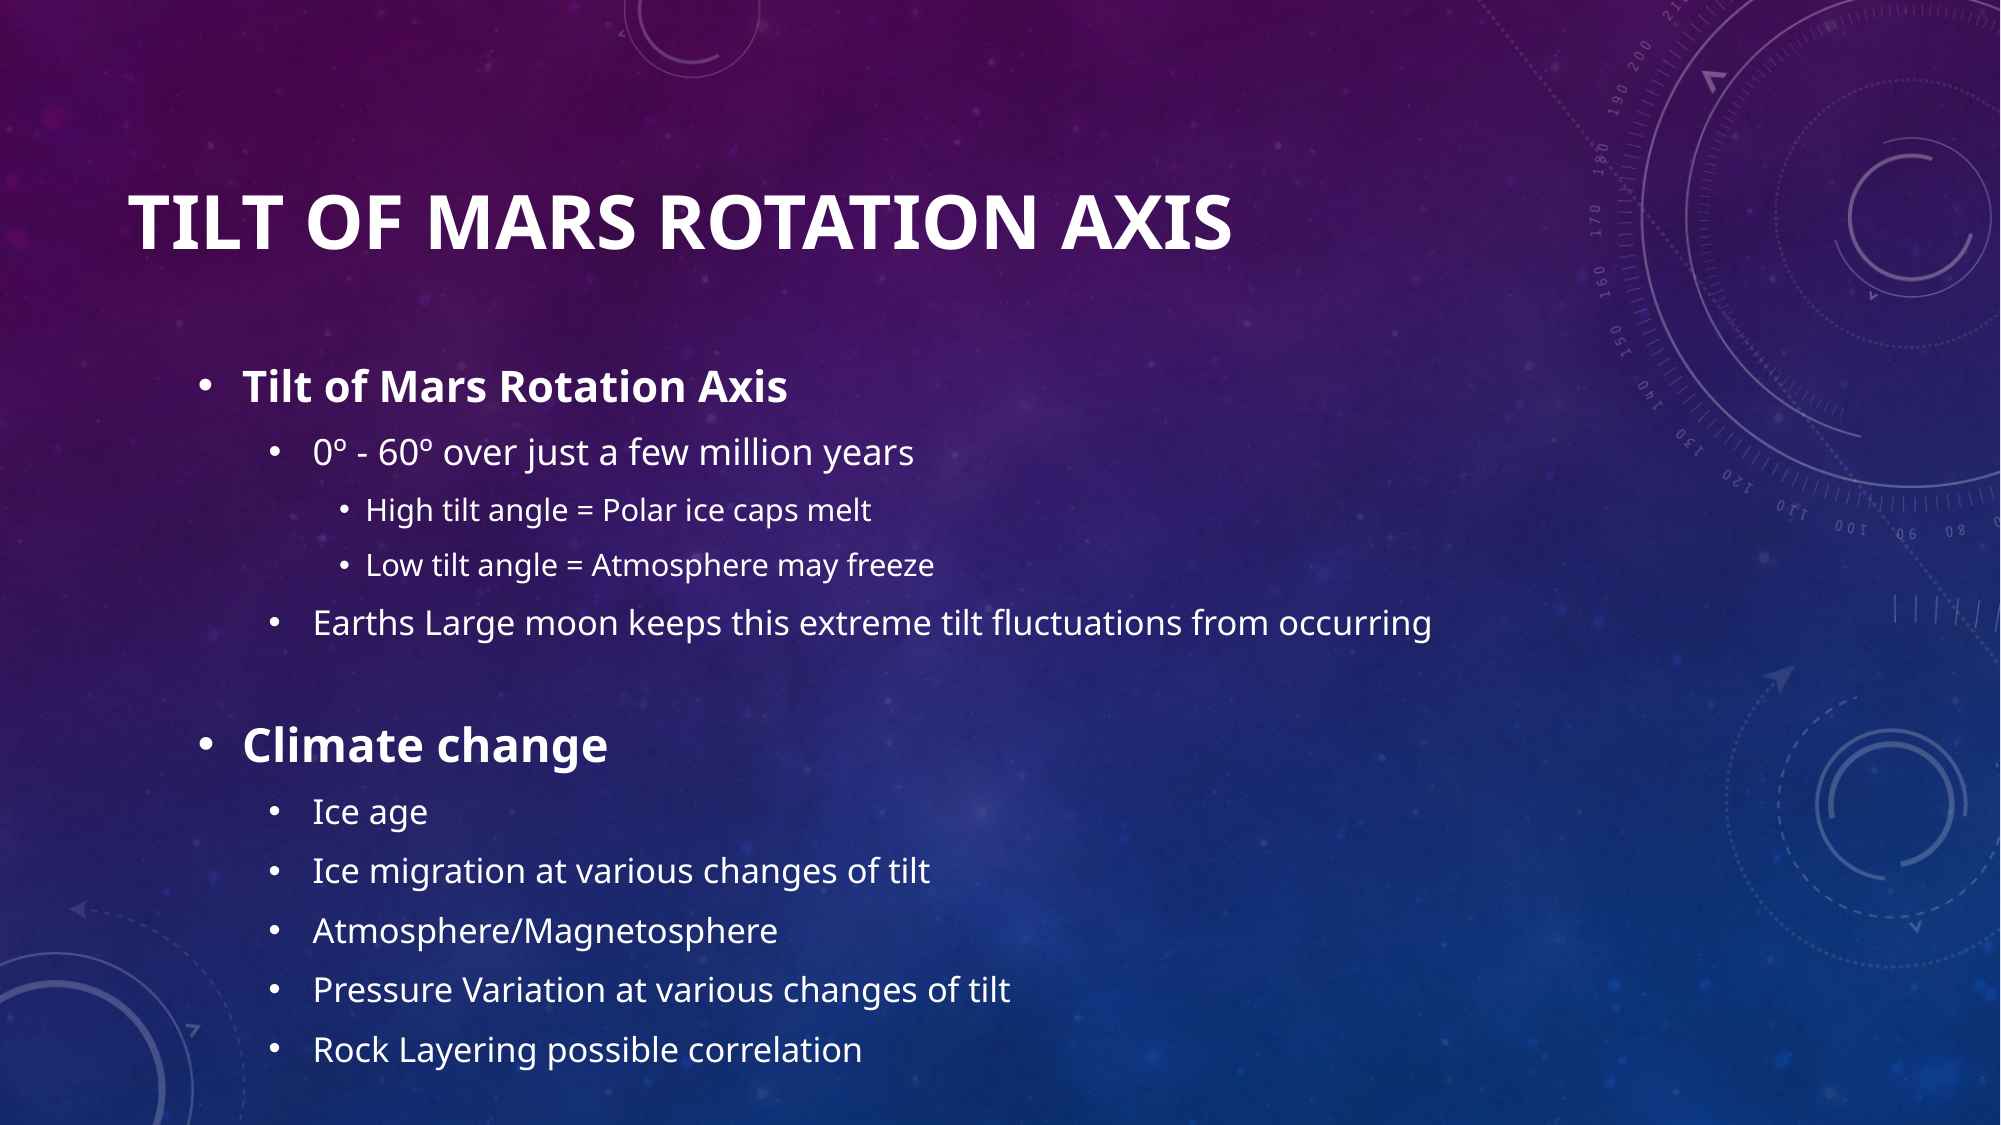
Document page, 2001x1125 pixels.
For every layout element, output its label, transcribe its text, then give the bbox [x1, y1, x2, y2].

title Tilt of Mars Rotation Axis [112, 99, 1775, 339]
picture [0, 0, 2001, 1125]
list Tilt of Mars Rotation Axis 0º - 60º over just a few million years High tilt angle = Polar ice caps melt Low tilt angle = Atmosphere may freeze Earths Large moon keeps this extreme tilt fluctuations from occurring Climate change Ice age Ice migration at various changes of tilt Atmosphere/Magnetosphere Pressure Variation at various changes of tilt Rock Layering possible correlation [112, 351, 1775, 1078]
